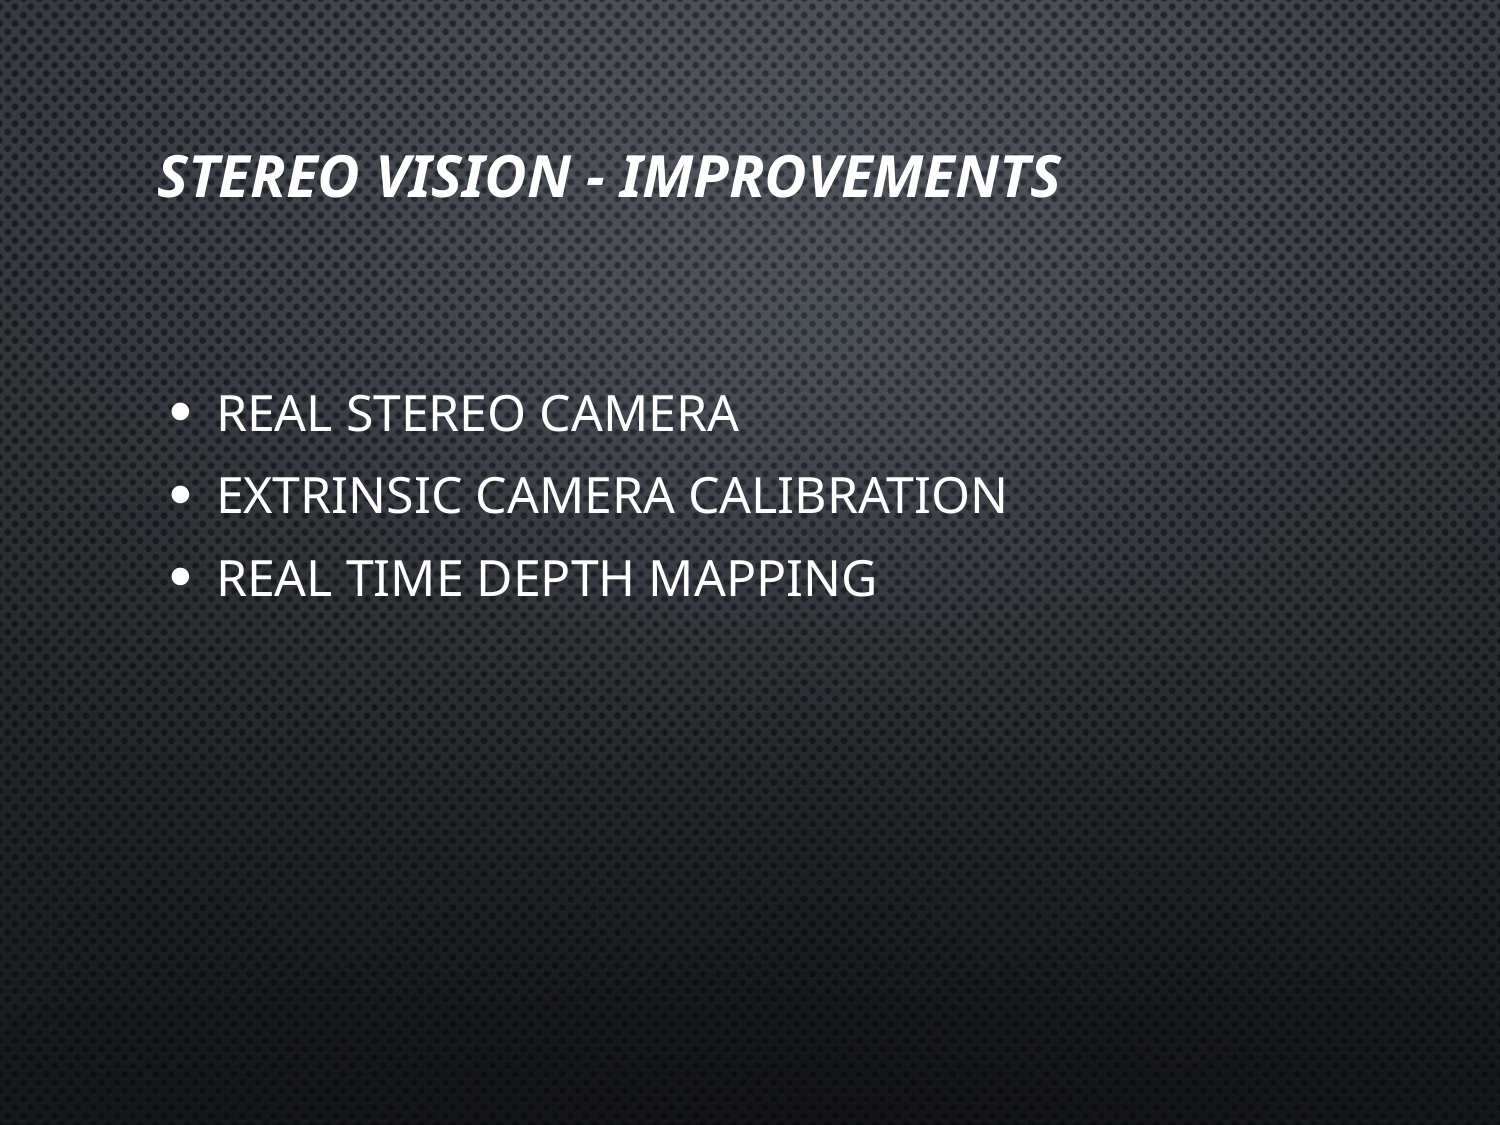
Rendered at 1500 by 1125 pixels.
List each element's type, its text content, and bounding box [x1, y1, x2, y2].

list Real stereo camera Extrinsic camera calibration Real time depth mapping [154, 270, 1425, 965]
title Stereo Vision - Improvements [142, 36, 1407, 311]
